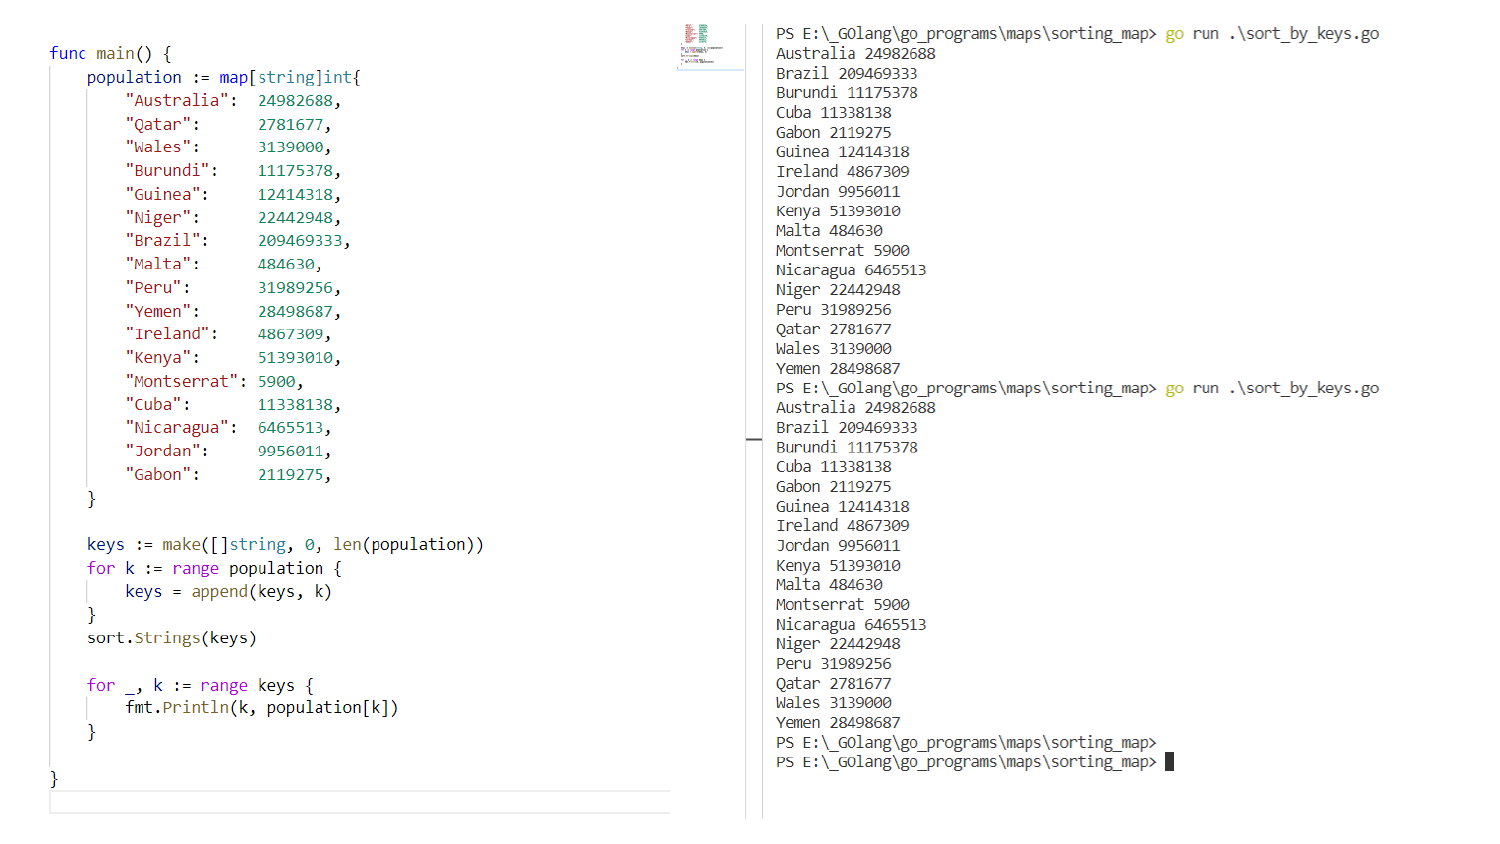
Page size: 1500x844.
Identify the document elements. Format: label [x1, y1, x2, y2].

picture [24, 24, 1444, 819]
